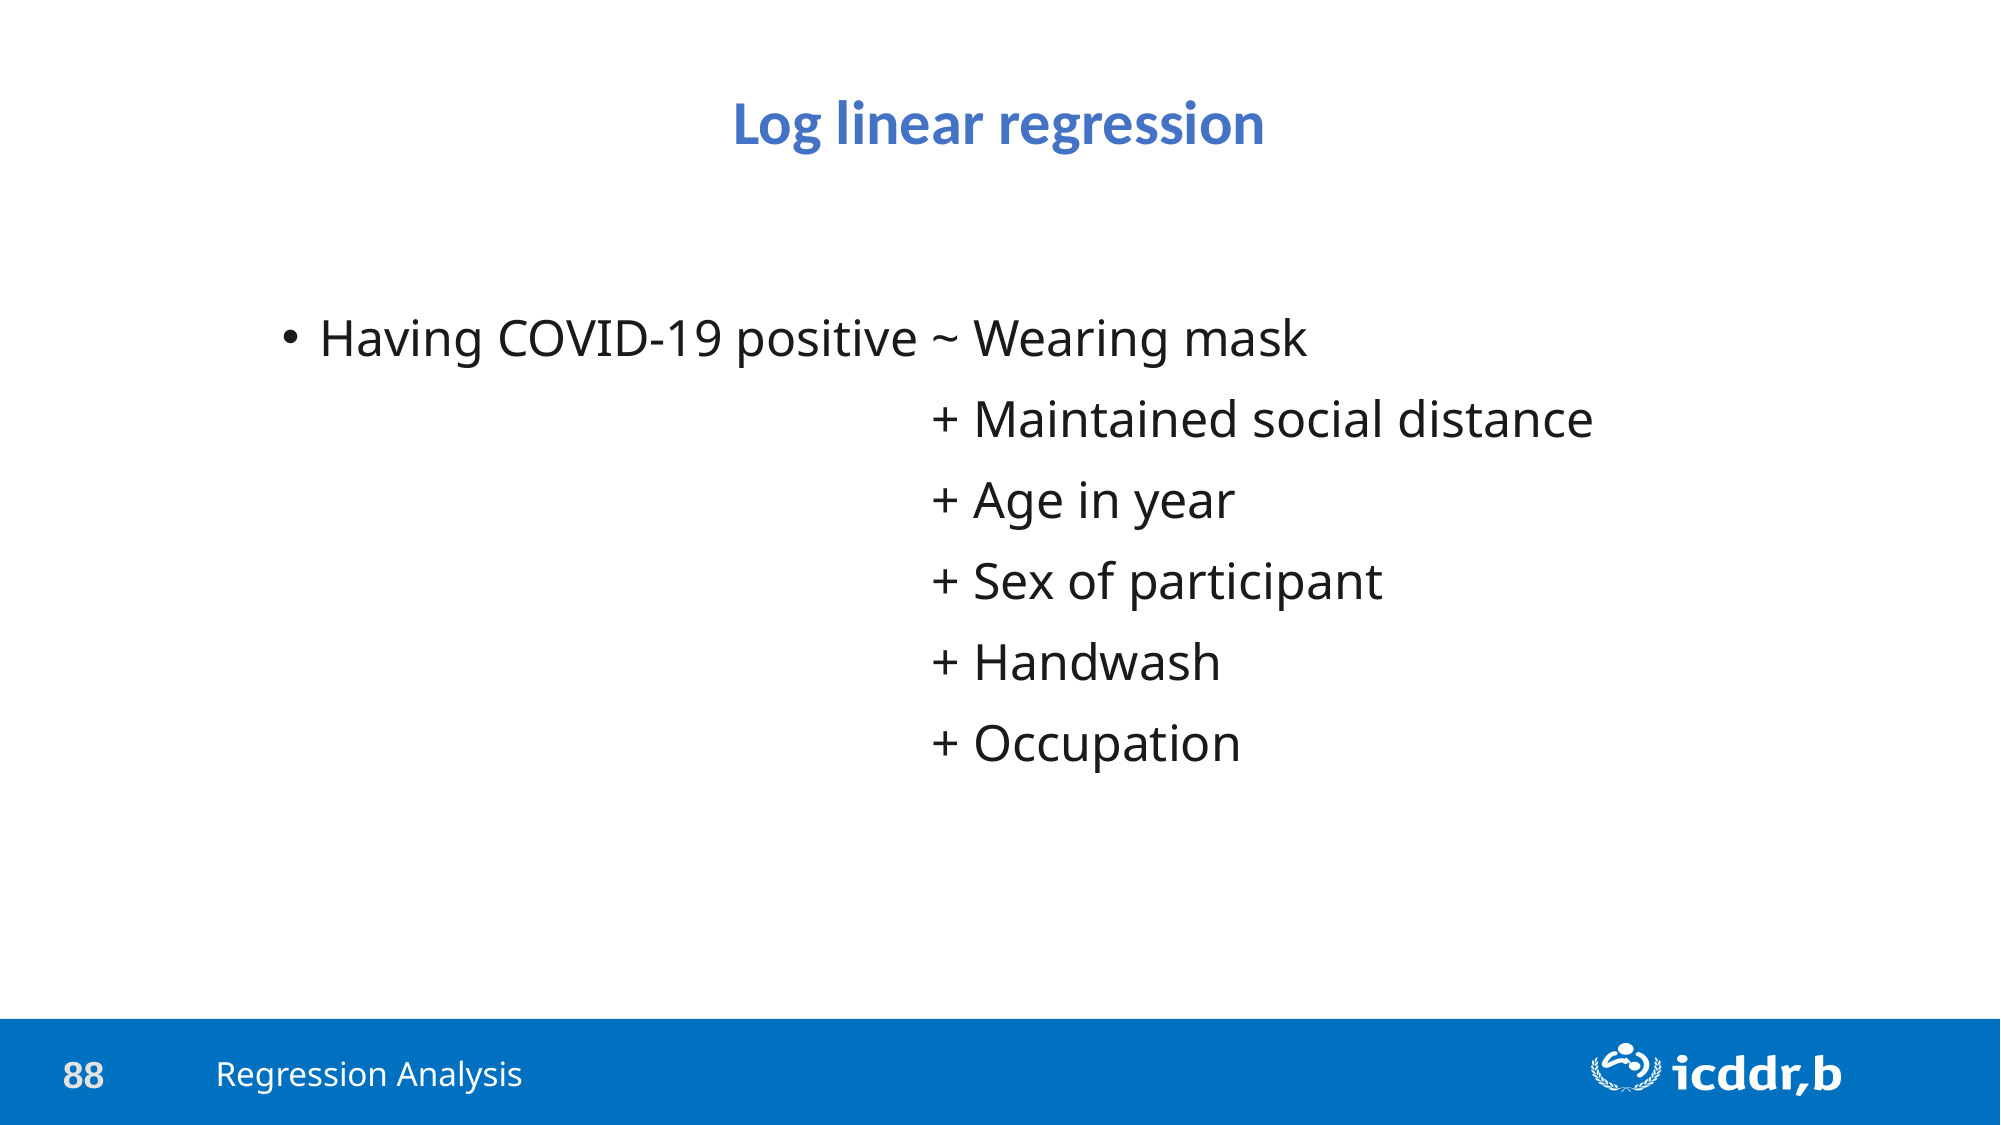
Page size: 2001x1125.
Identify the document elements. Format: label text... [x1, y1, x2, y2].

text_box Having COVID-19 positive ~ Wearing mask Having COVID-19 positive + Maintained social distance Having COVID-19 positive + Age in year Having COVID-19 positive + Sex of participant Having COVID-19 positive + Handwash Having COVID-19 positive + Occupation [267, 299, 1738, 830]
picture [1591, 1043, 1841, 1096]
list Log linear regression [157, 82, 1843, 178]
